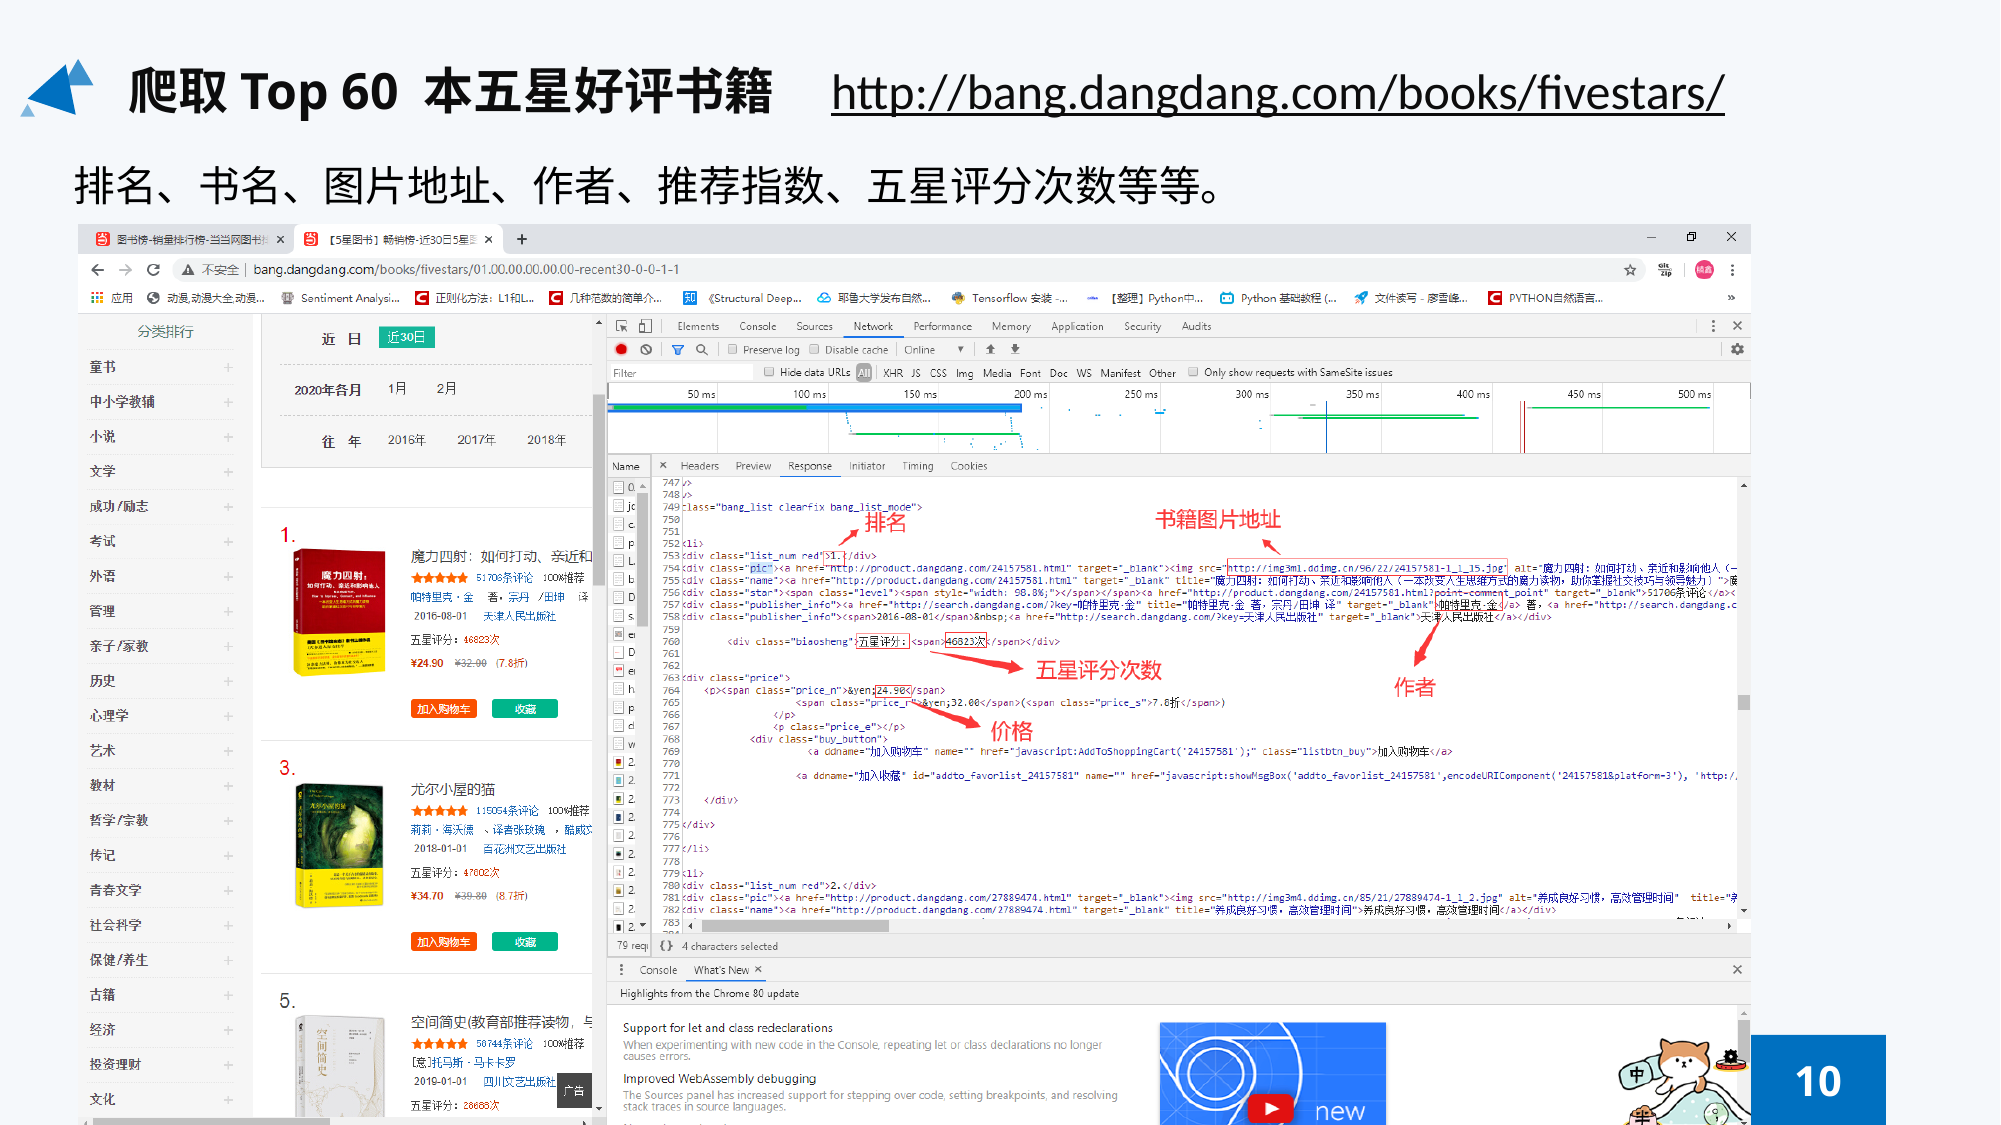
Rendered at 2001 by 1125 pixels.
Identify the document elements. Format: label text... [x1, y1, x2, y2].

text_box 爬取Top 60 本五星好评书籍 http://bang.dangdang.com/books/fivestars/ [113, 52, 1867, 127]
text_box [1751, 1034, 1886, 1125]
picture [78, 224, 1751, 1125]
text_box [20, 58, 94, 117]
text_box 排名、书名、图片地址、作者、推荐指数、五星评分次数等等。 [58, 140, 2000, 218]
